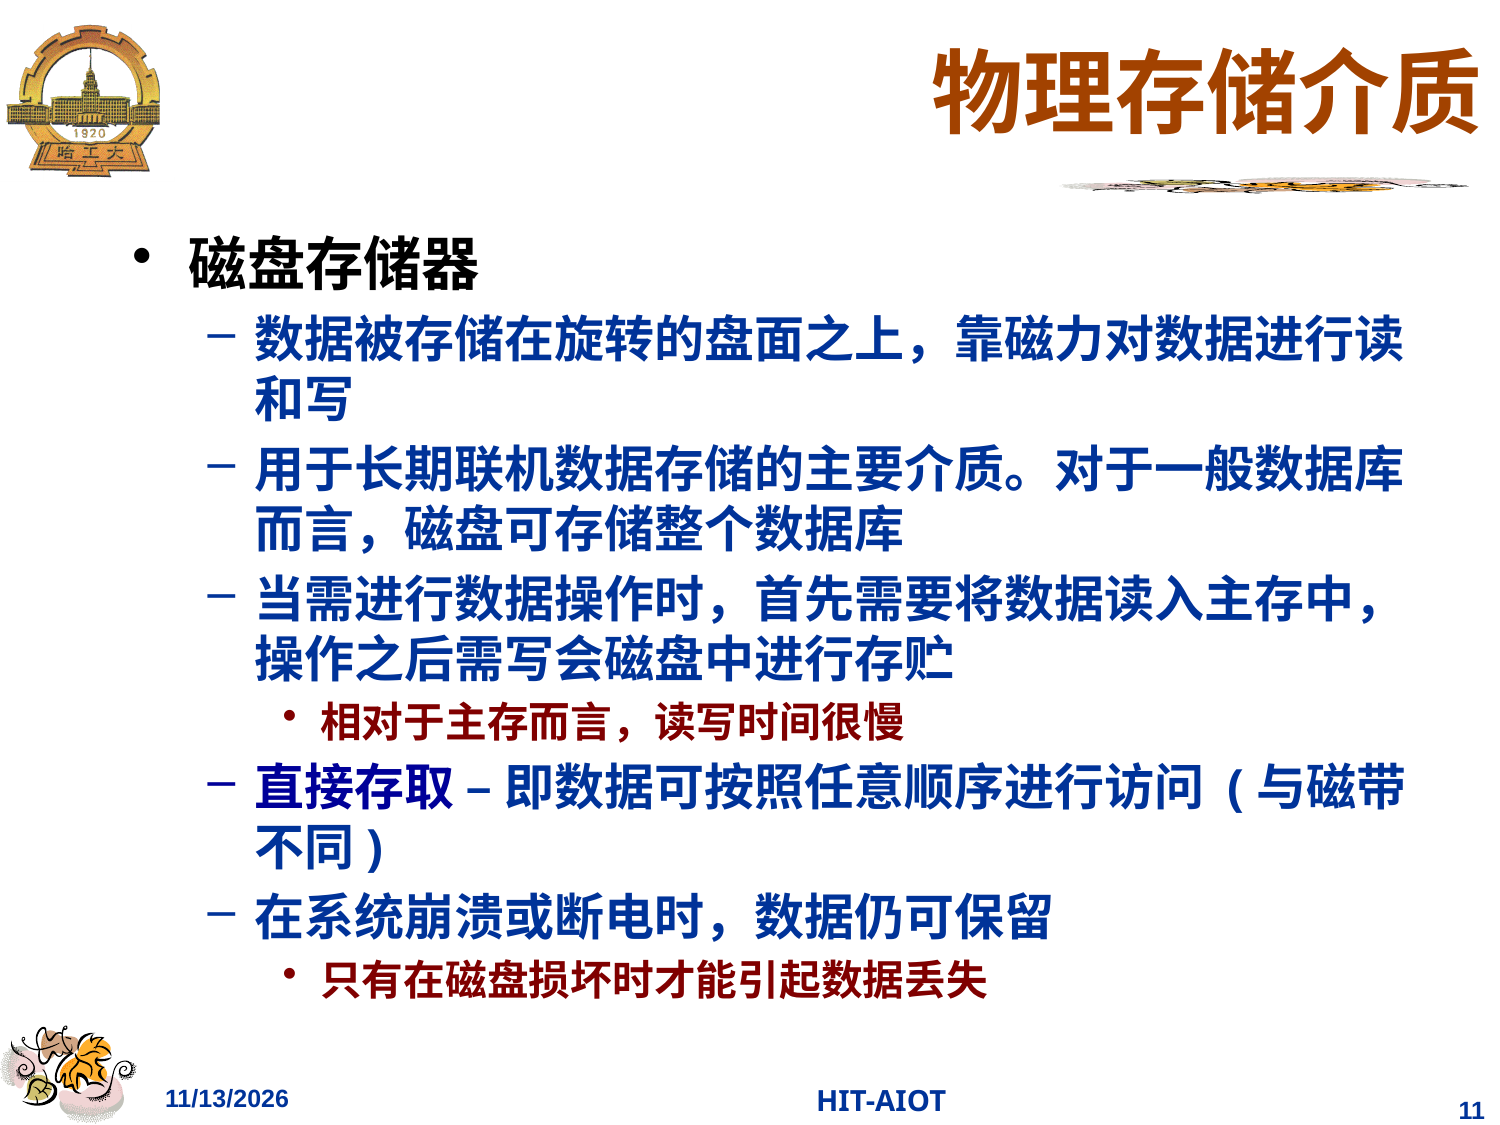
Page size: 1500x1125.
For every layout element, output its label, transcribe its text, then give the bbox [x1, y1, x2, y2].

list 磁盘存储器 数据被存储在旋转的盘面之上，靠磁力对数据进行读和写 用于长期联机数据存储的主要介质。对于一般数据库而言，磁盘可存储整个数据库 当需进行数据操作时，首先需要将数据读入主存中，操作之后需写会磁盘中进行存贮 相对于主存而言，读写时间很慢 直接存取 – 即数据可按照任意顺序进行访问 (与磁带不同) 在系统崩溃或断电时，数据仍可保留 只有在磁盘损坏时才能引起数据丢失 [117, 219, 1448, 963]
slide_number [149, 1074, 413, 1125]
title 物理存储介质 [159, 1, 1498, 178]
footer HIT-AIOT [524, 1074, 1238, 1125]
slide_number 11 [1437, 1087, 1500, 1125]
picture [0, 24, 175, 182]
